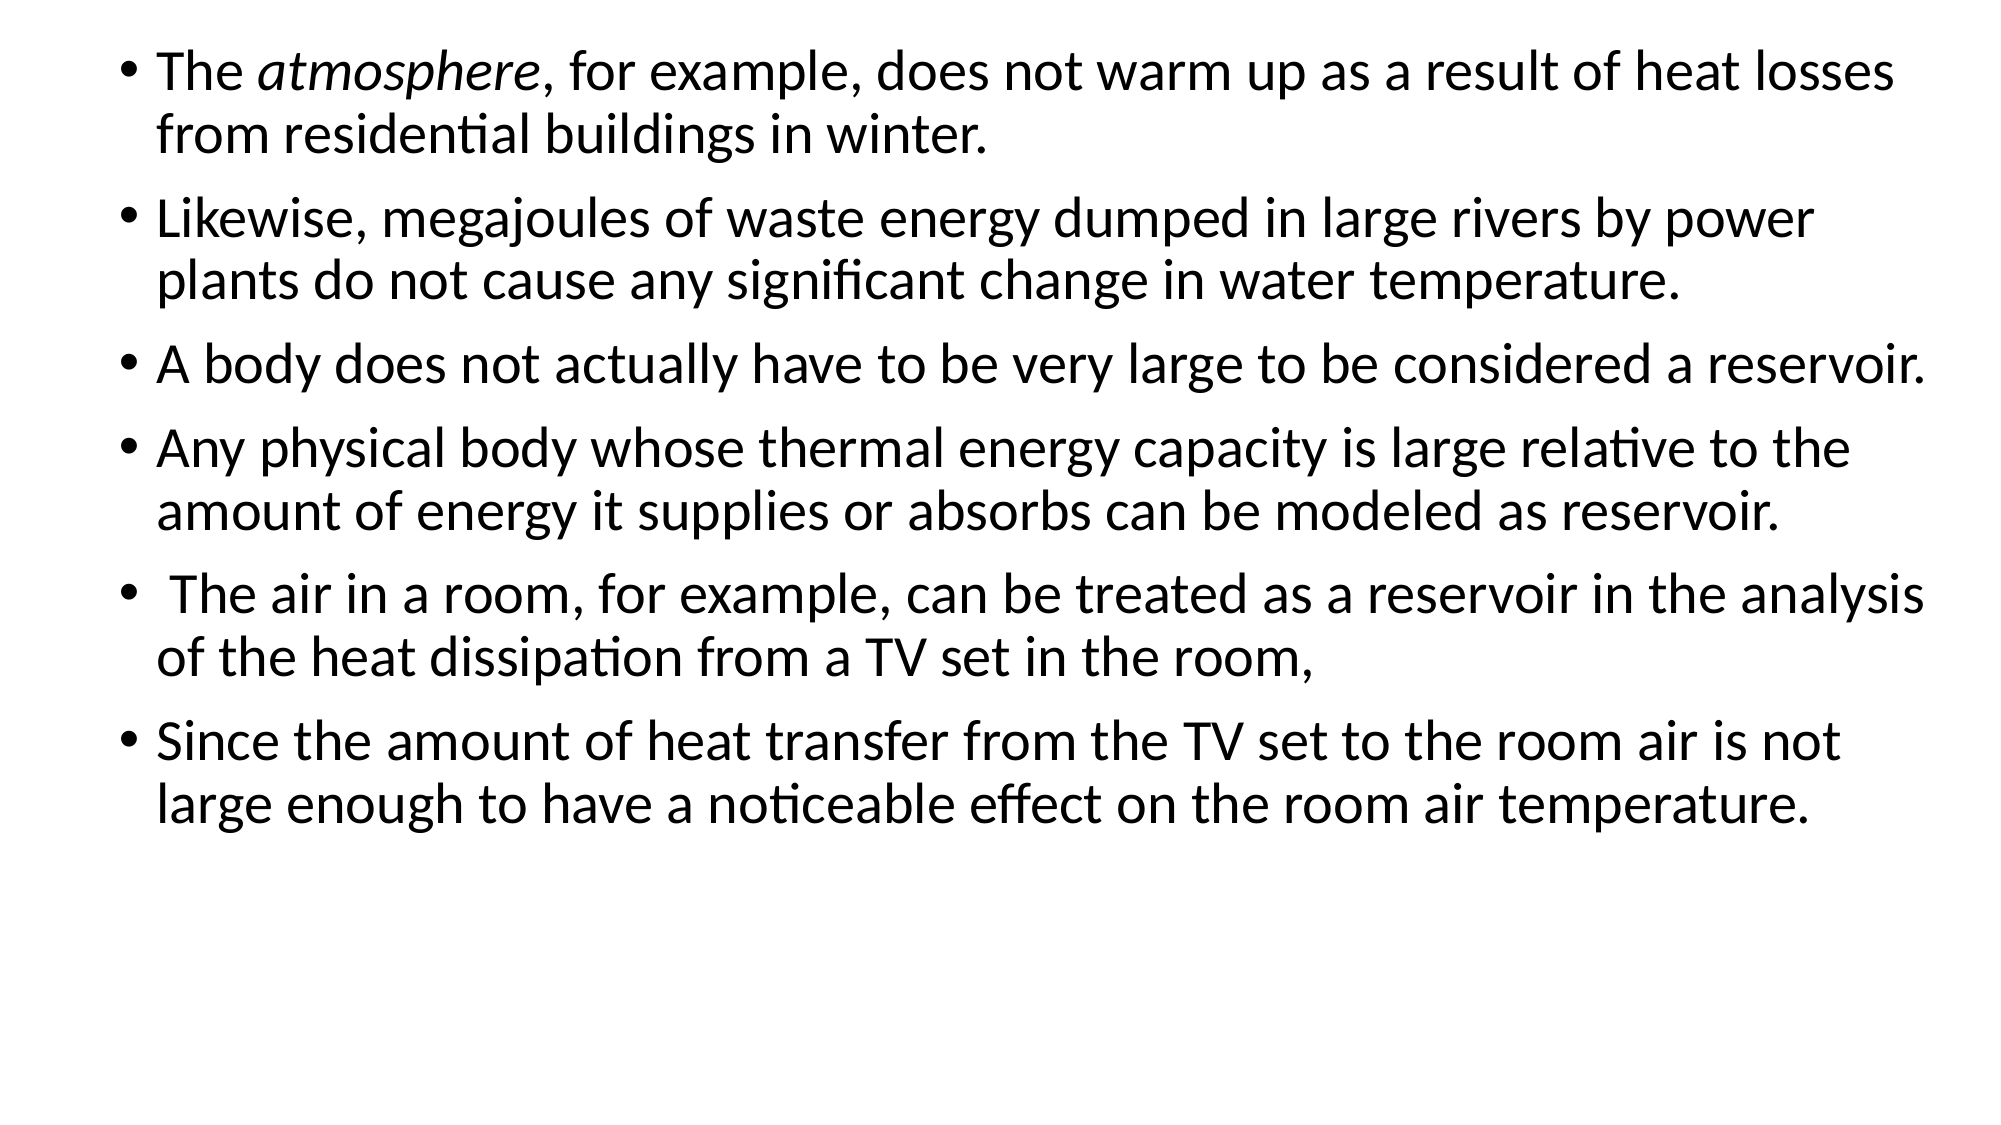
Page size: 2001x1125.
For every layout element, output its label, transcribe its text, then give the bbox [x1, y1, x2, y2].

list The atmosphere, for example, does not warm up as a result of heat losses from residential buildings in winter. Likewise, megajoules of waste energy dumped in large rivers by power plants do not cause any significant change in water temperature. A body does not actually have to be very large to be considered a reservoir. Any physical body whose thermal energy capacity is large relative to the amount of energy it supplies or absorbs can be modeled as reservoir. The air in a room, for example, can be treated as a reservoir in the analysis of the heat dissipation from a TV set in the room, Since the amount of heat transfer from the TV set to the room air is not large enough to have a noticeable effect on the room air temperature. [103, 32, 1949, 1049]
